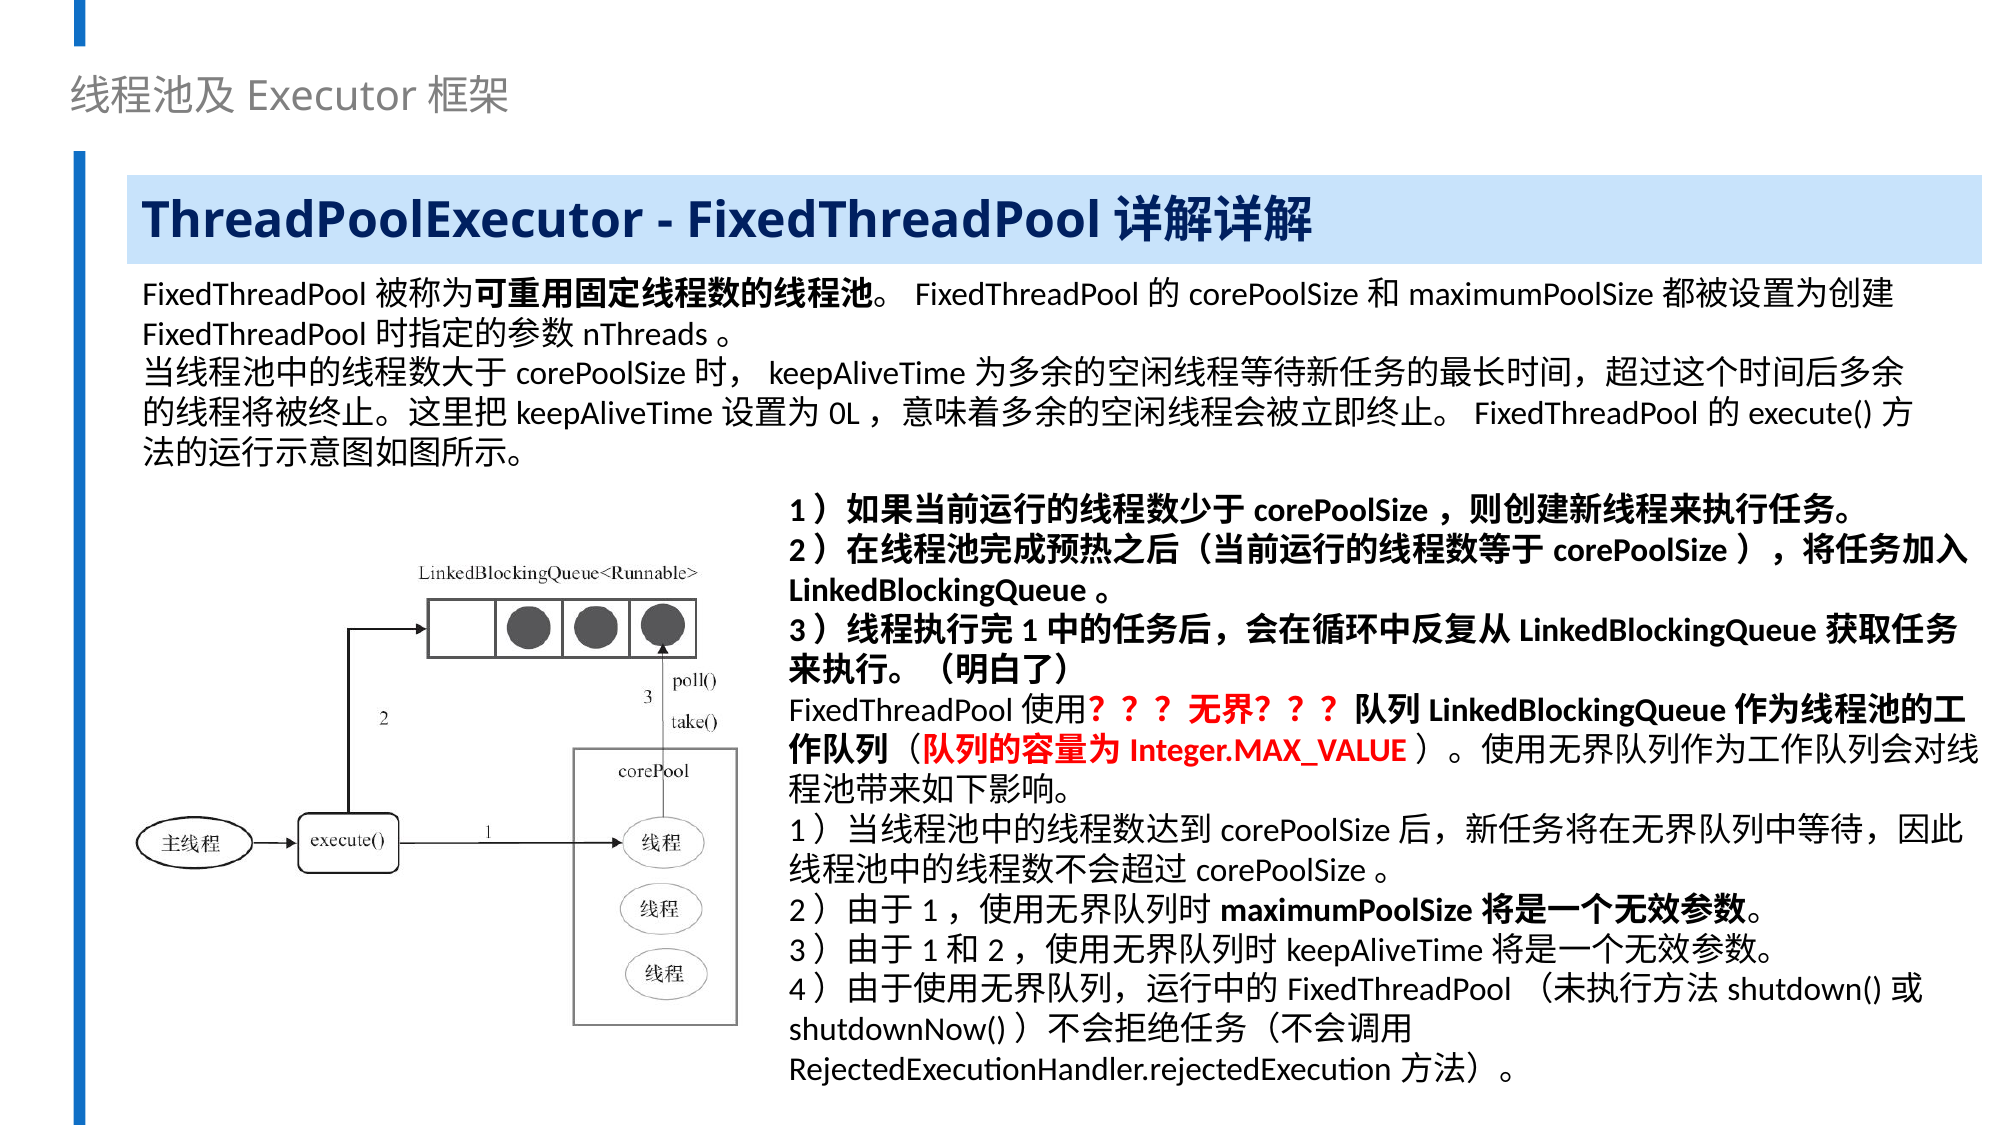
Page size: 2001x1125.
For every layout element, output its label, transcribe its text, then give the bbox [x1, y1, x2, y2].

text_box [69, 0, 689, 1125]
text_box 1）如果当前运行的线程数少于corePoolSize，则创建新线程来执行任务。 2）在线程池完成预热之后（当前运行的线程数等于corePoolSize），将任务加入LinkedBlockingQueue。 3）线程执行完1中的任务后，会在循环中反复从LinkedBlockingQueue获取任务来执行。（明白了） FixedThreadPool使用？？？无界？？？队列LinkedBlockingQueue作为线程池的工作队列（队列的容量为Integer.MAX_VALUE）。使用无界队列作为工作队列会对线程池带来如下影响。 1）当线程池中的线程数达到corePoolSize后，新任务将在无界队列中等待，因此线程池中的线程数不会超过corePoolSize。 2）由于1，使用无界队列时maximumPoolSize将是一个无效参数。 3）由于1和2，使用无界队列时keepAliveTime将是一个无效参数。 4）由于使用无界队列，运行中的FixedThreadPool（未执行方法shutdown()或shutdownNow()）不会拒绝任务（不会调用RejectedExecutionHandler.rejectedExecution方法）。 [774, 481, 2000, 1095]
text_box FixedThreadPool被称为可重用固定线程数的线程池。FixedThreadPool的corePoolSize和maximumPoolSize都被设置为创建FixedThreadPool时指定的参数nThreads。 当线程池中的线程数大于corePoolSize时，keepAliveTime为多余的空闲线程等待新任务的最长时间，超过这个时间后多余的线程将被终止。这里把keepAliveTime设置为0L，意味着多余的空闲线程会被立即终止。FixedThreadPool的execute()方法的运行示意图如图所示。 [689, 264, 1953, 479]
picture [689, 175, 1982, 264]
picture [112, 561, 747, 1030]
